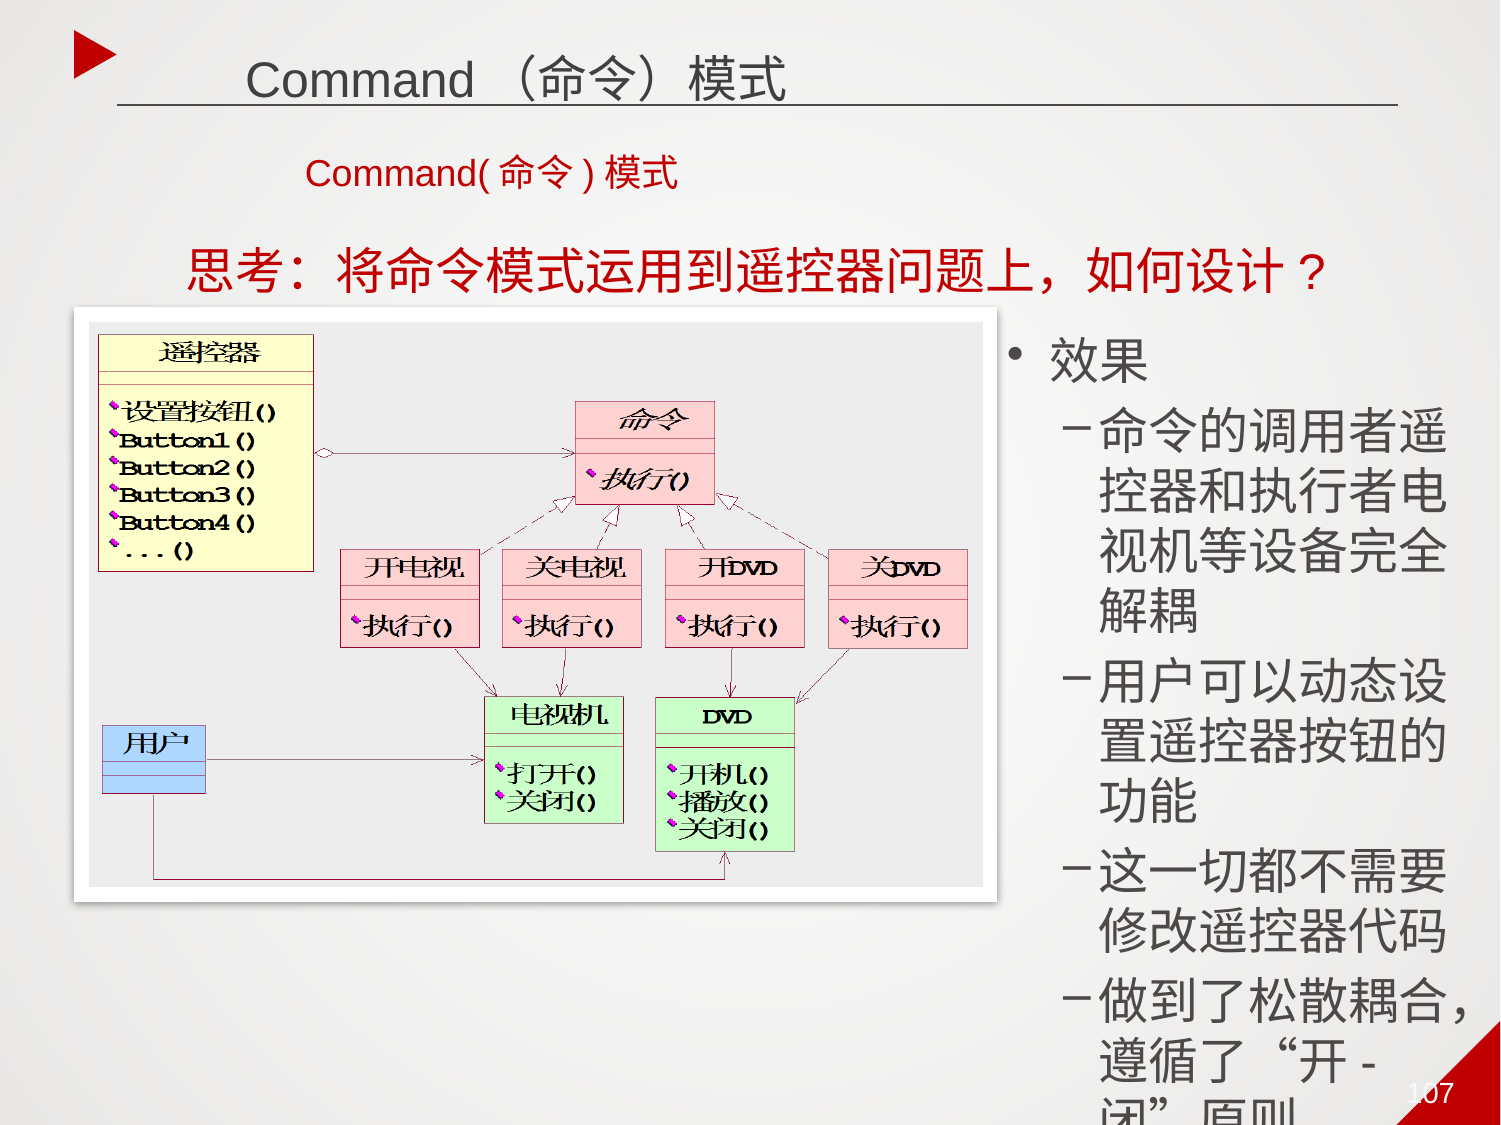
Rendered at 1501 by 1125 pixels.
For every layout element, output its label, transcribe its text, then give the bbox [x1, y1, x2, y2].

picture [1426, 1085, 1433, 1094]
text_box [74, 30, 117, 79]
text_box Command（命令）模式 [230, 40, 1353, 98]
picture [0, 0, 1501, 1125]
text_box Command(命令)模式 [290, 141, 694, 202]
picture [88, 321, 983, 888]
text_box 思考：将命令模式运用到遥控器问题上，如何设计? [171, 231, 1341, 307]
text_box 效果 命令的调用者遥控器和执行者电视机等设备完全解耦 用户可以动态设置遥控器按钮的功能 这一切都不需要修改遥控器代码 做到了松散耦合，遵循了“开-闭”原则 [992, 321, 1501, 551]
